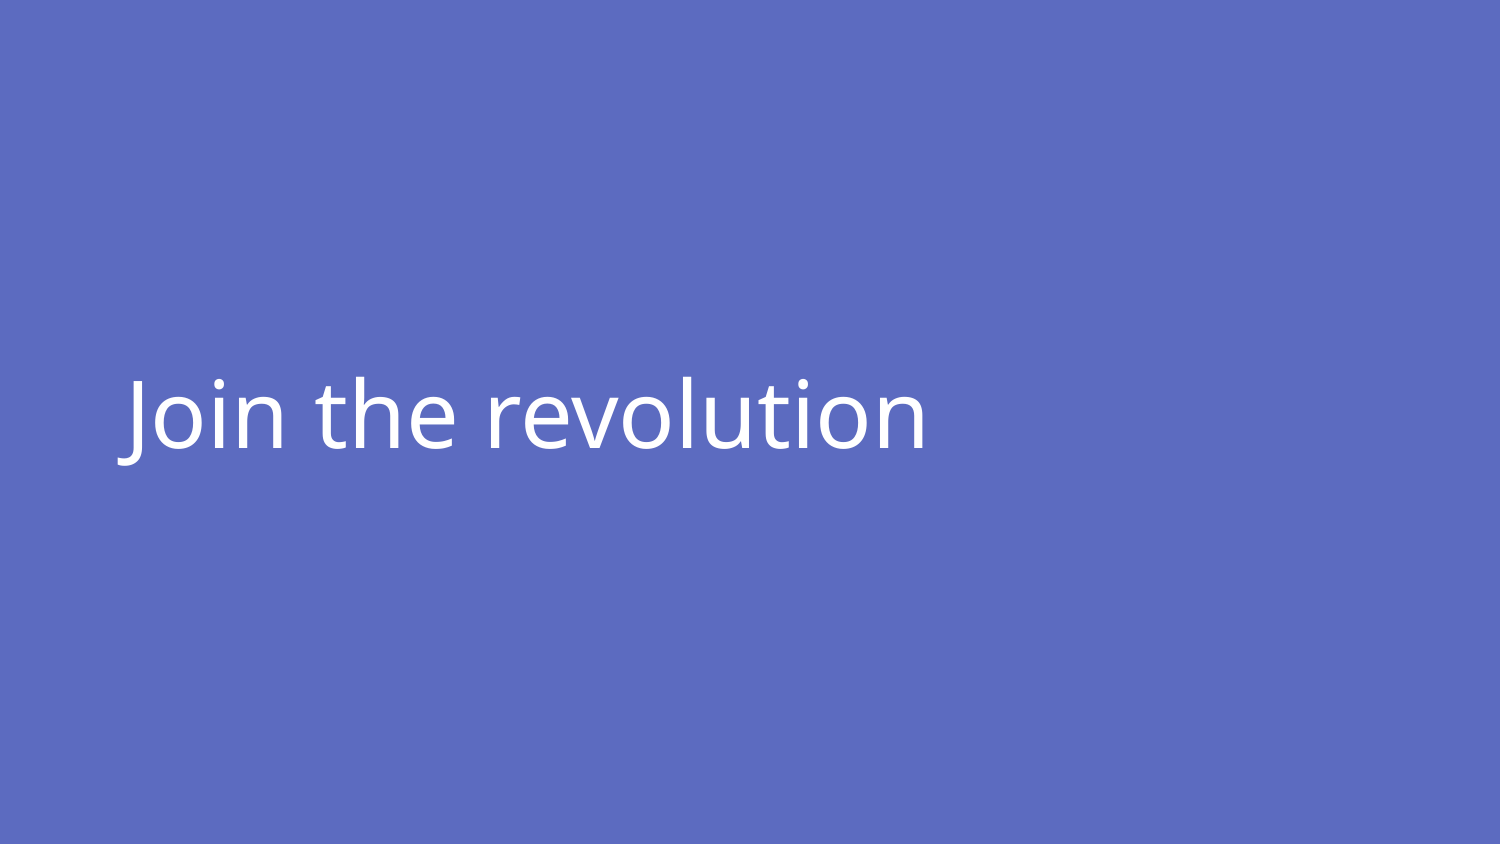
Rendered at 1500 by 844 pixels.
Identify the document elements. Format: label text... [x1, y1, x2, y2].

title Join the revolution [125, 93, 1375, 750]
